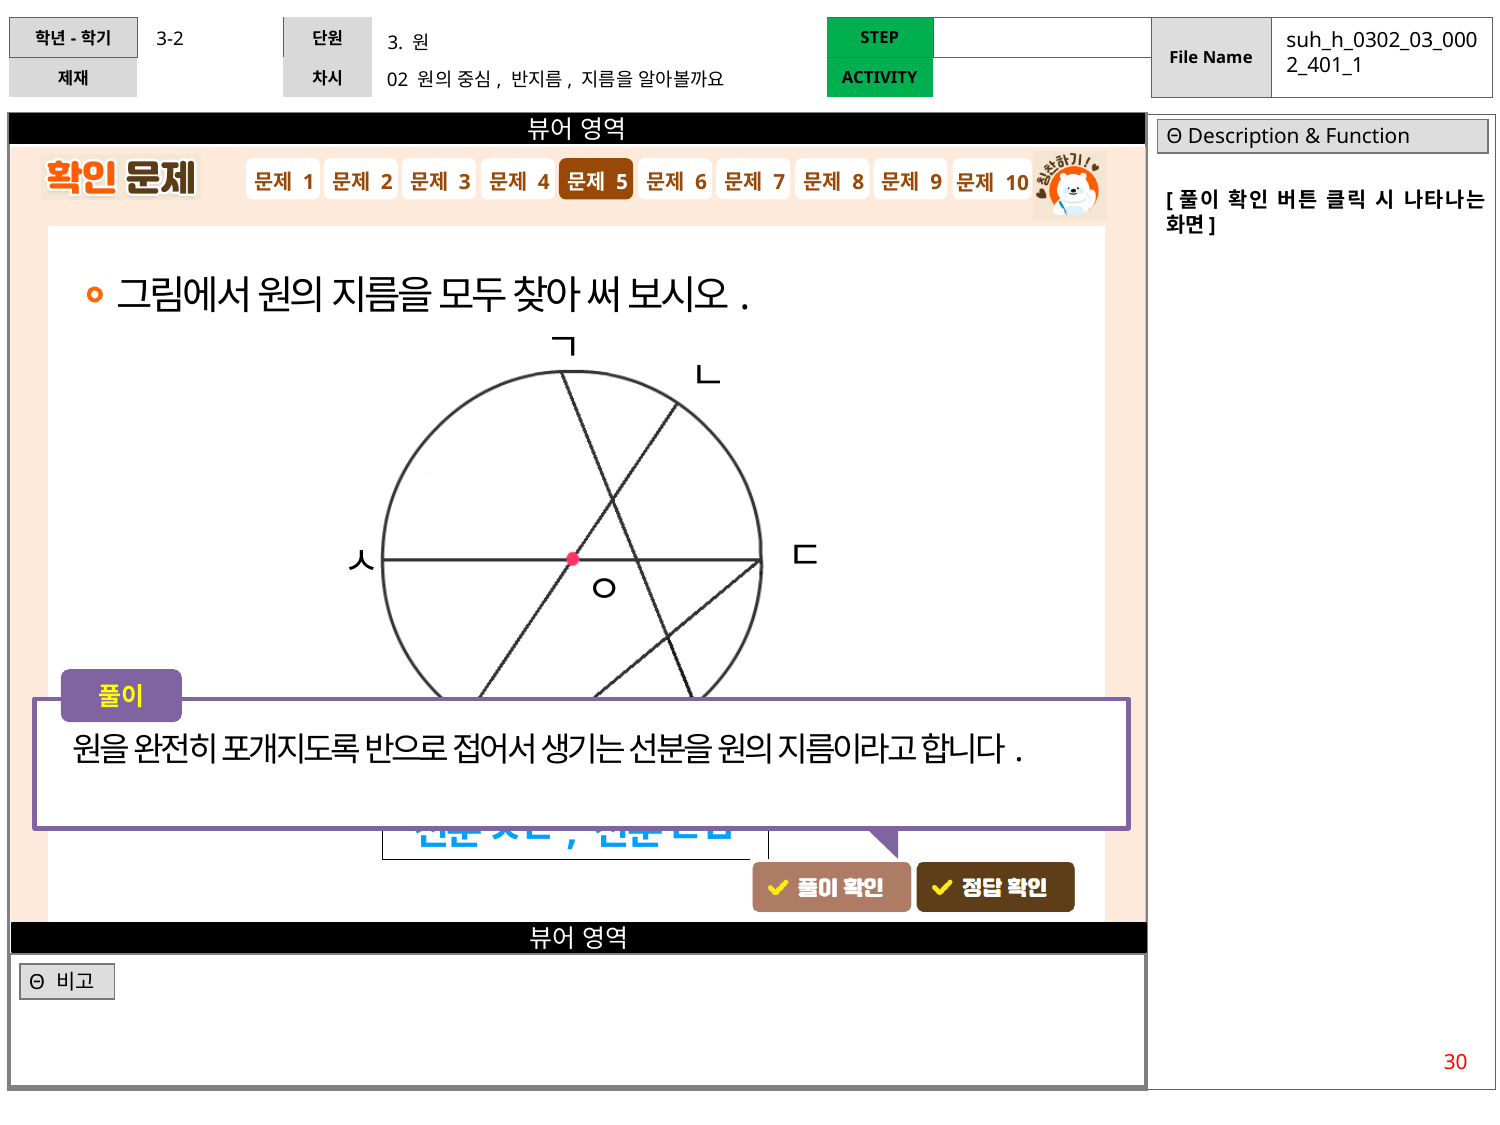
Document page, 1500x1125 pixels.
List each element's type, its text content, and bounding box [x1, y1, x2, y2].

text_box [34, 668, 1129, 860]
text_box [323, 325, 823, 667]
picture [41, 154, 201, 200]
text_box 문제 8 [819, 148, 898, 202]
text_box 문제 2 [349, 148, 395, 202]
text_box 문제 7 [741, 148, 819, 202]
text_box 02 원의 중심, 반지름, 지름을 알아볼까요 [372, 60, 821, 96]
text_box 문제 10 [977, 149, 1052, 202]
text_box 문제 5 [584, 148, 662, 202]
picture [915, 860, 1078, 913]
text_box 문제 6 [662, 148, 741, 202]
text_box 문제 1 [239, 148, 349, 202]
text_box suh_h_0302_03_0002_401_1 [1271, 18, 1500, 84]
text_box [풀이 확인 버튼 클릭 시 나타나는 화면] [1151, 179, 1500, 344]
text_box 그림에서 원의 지름을 모두 찾아 써 보시오. [101, 263, 1109, 326]
table_header Θ Description & Function [1158, 120, 1487, 152]
text_box 문제 3 [395, 148, 474, 202]
text_box 문제 4 [474, 148, 584, 202]
text_box 문제 9 [898, 148, 977, 202]
picture [1033, 151, 1107, 220]
picture [84, 283, 104, 305]
text_box 3. 원 [372, 23, 828, 48]
picture [749, 860, 912, 914]
text_box 3-2 [141, 18, 284, 55]
